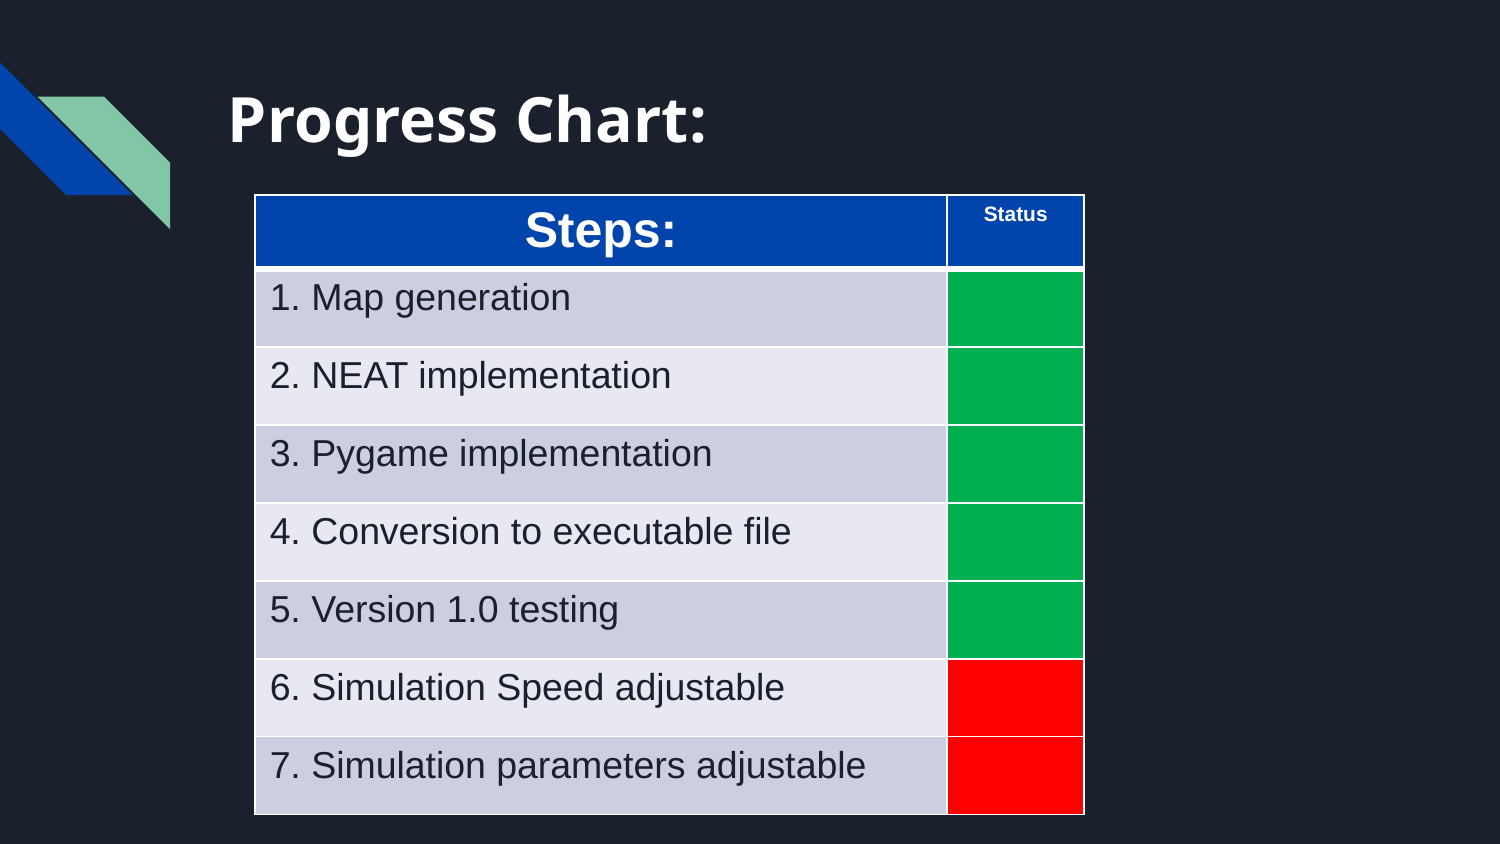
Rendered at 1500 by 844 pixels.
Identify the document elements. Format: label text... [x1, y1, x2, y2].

table_cell [948, 272, 1083, 346]
table_cell [948, 504, 1083, 580]
table_cell 7. Simulation parameters adjustable [256, 737, 946, 814]
table_header Steps: [256, 196, 946, 266]
table_cell [948, 737, 1083, 814]
table_cell 6. Simulation Speed adjustable [256, 660, 946, 736]
table_cell [948, 582, 1083, 658]
table_cell [948, 426, 1083, 502]
table_cell [948, 348, 1083, 424]
table_cell [948, 660, 1083, 736]
table_cell 5. Version 1.0 testing [256, 582, 946, 658]
table_cell 1. Map generation [256, 272, 946, 346]
title Progress Chart: [212, 64, 1368, 215]
table_cell 2. NEAT implementation [256, 348, 946, 424]
table_cell 3. Pygame implementation [256, 426, 946, 502]
table_cell 4. Conversion to executable file [256, 504, 946, 580]
table_header Status [948, 196, 1083, 266]
